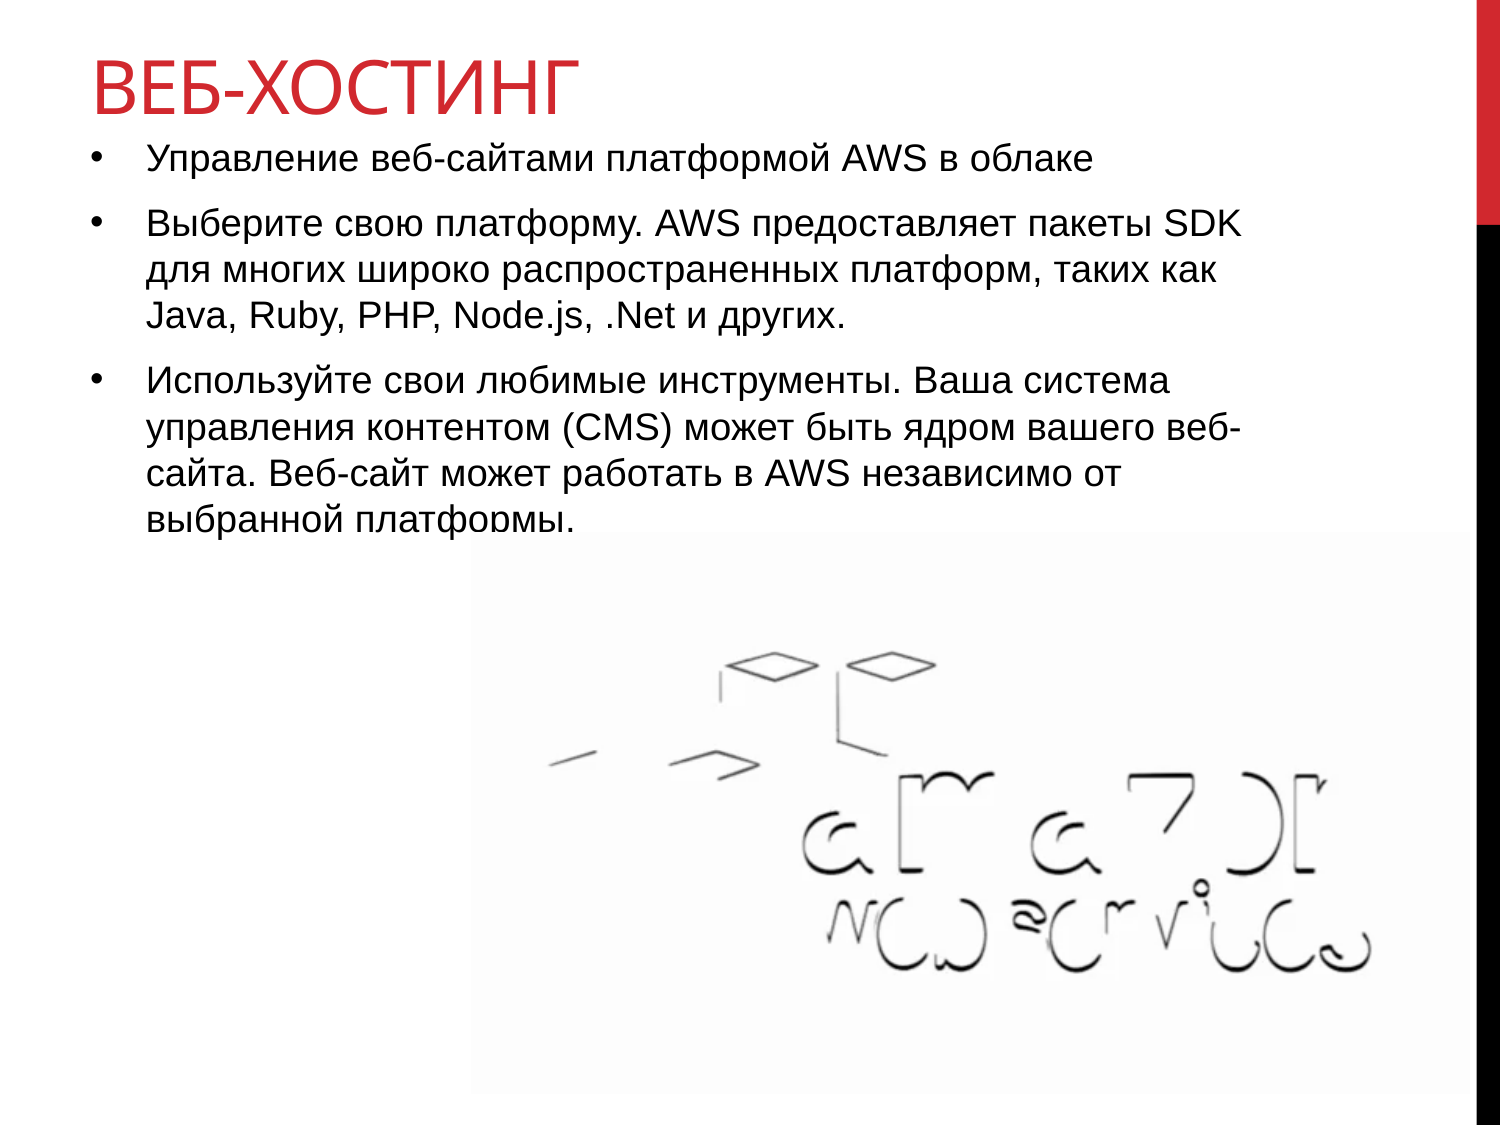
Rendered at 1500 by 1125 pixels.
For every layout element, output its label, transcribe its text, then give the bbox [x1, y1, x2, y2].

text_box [470, 531, 1472, 1095]
list Управление веб-сайтами платформой AWS в облаке Выберите свою платформу. AWS предоставляет пакеты SDK для многих широко распространенных платформ, таких как Java, Ruby, PHP, Node.js, .Net и других. Используйте свои любимые инструменты. Ваша система управления контентом (CMS) может быть ядром вашего веб-сайта. Веб-сайт может работать в AWS независимо от выбранной платформы. [75, 125, 1325, 551]
title Веб-хостинг [75, 25, 1025, 125]
